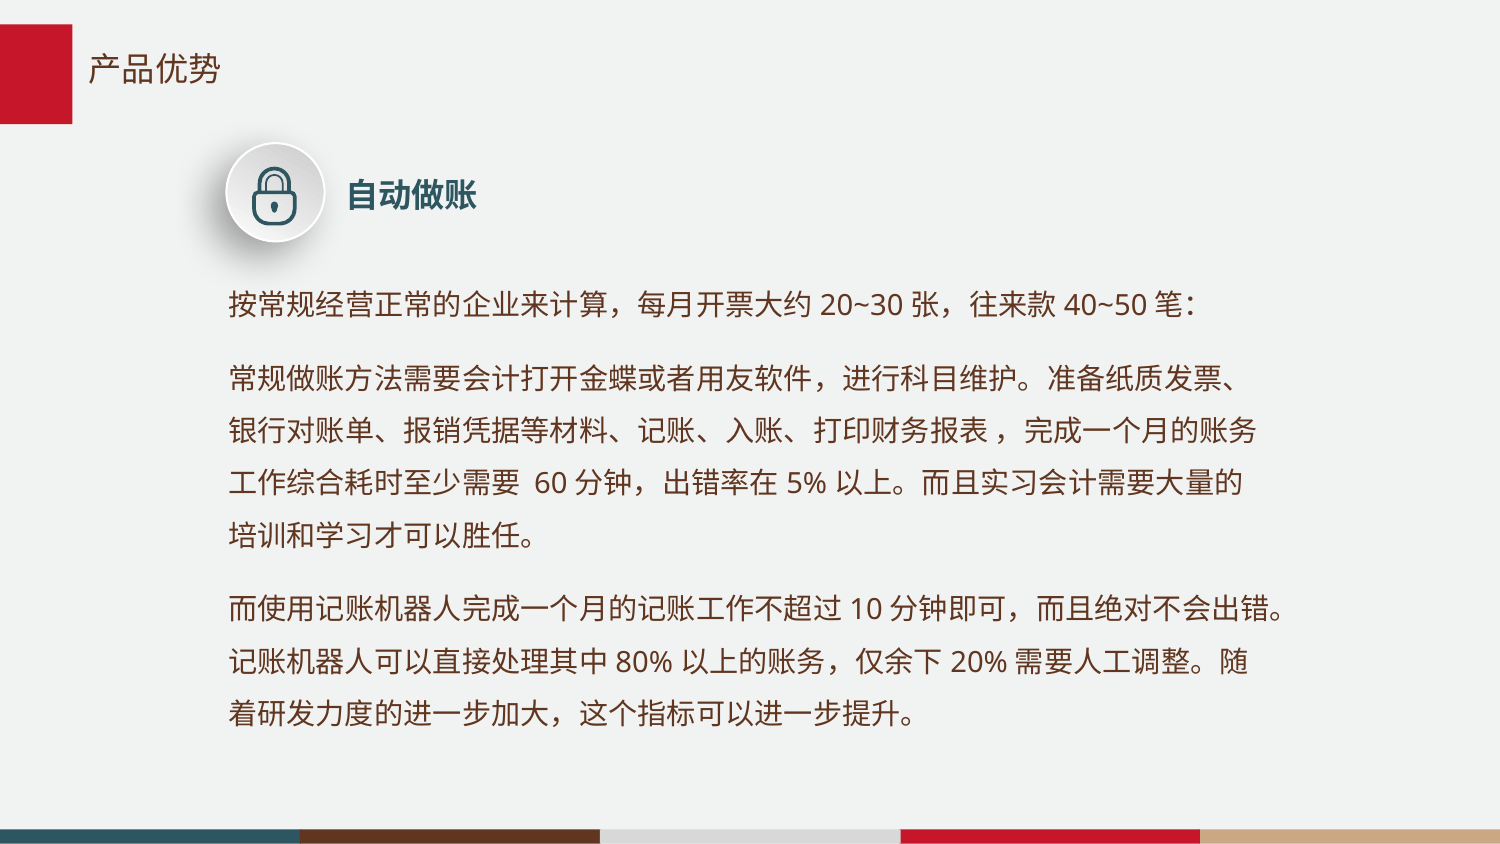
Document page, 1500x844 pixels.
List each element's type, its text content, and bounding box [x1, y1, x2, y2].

text_box 按常规经营正常的企业来计算，每月开票大约20~30张，往来款40~50笔： 常规做账方法需要会计打开金蝶或者用友软件，进行科目维护。准备纸质发票、银行对账单、报销凭据等材料、记账、入账、打印财务报表 ，完成一个月的账务工作综合耗时至少需要 60分钟，出错率在5%以上。而且实习会计需要大量的培训和学习才可以胜任。 而使用记账机器人完成一个月的记账工作不超过10分钟即可，而且绝对不会出错。记账机器人可以直接处理其中80%以上的账务，仅余下20%需要人工调整。随着研发力度的进一步加大，这个指标可以进一步提升。 [213, 261, 1287, 746]
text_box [252, 166, 297, 226]
text_box 自动做账 [330, 167, 494, 222]
title 产品优势 [73, 45, 326, 104]
text_box [226, 143, 325, 242]
